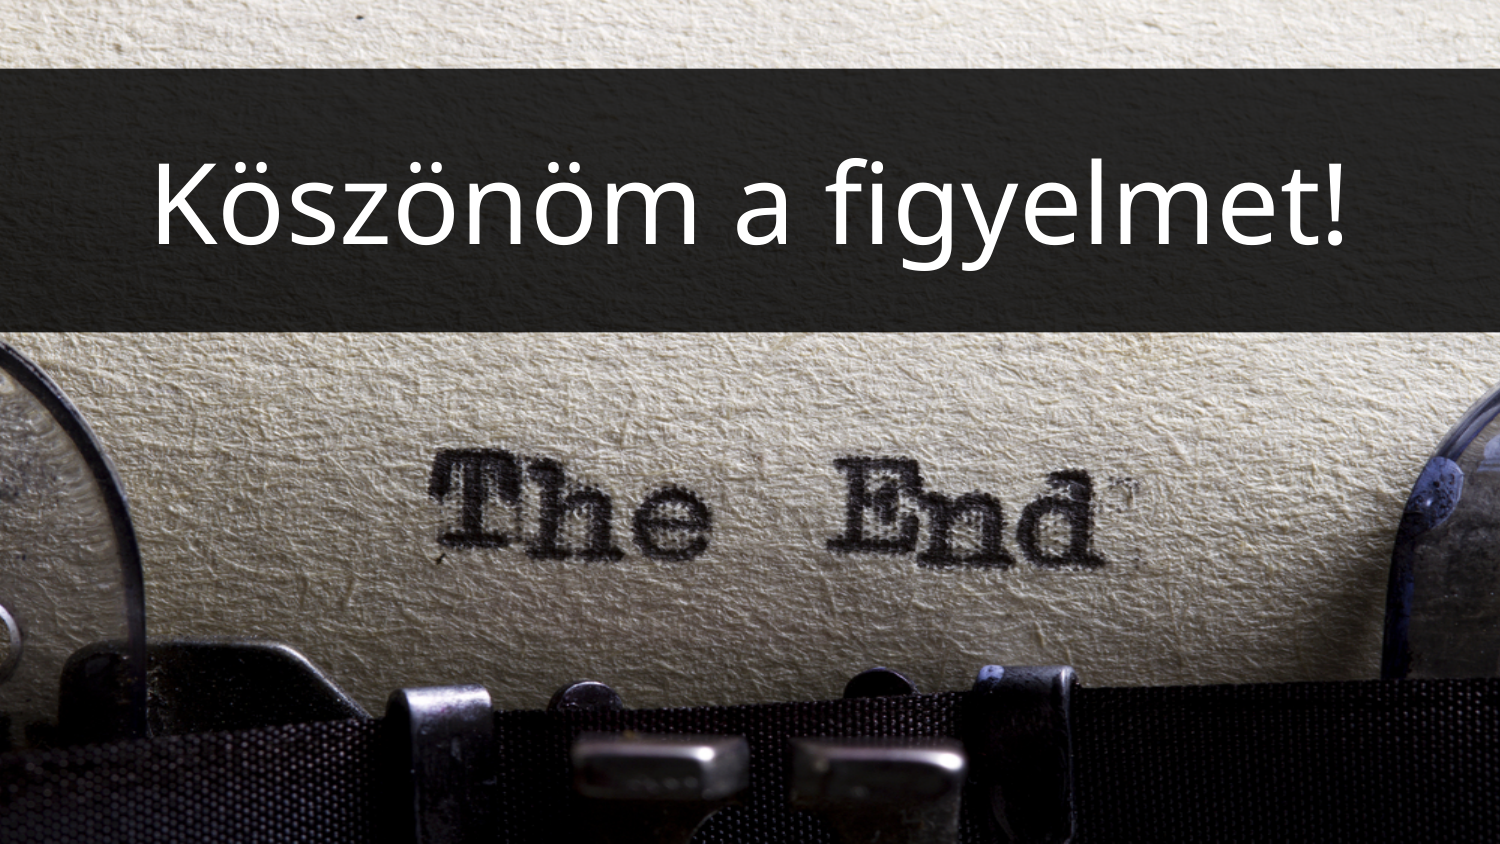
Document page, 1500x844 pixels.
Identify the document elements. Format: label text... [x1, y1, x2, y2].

picture [0, 335, 1500, 844]
text_box [0, 67, 1500, 335]
text_box Köszönöm a figyelmet! [133, 124, 1367, 275]
picture [0, 0, 1500, 67]
